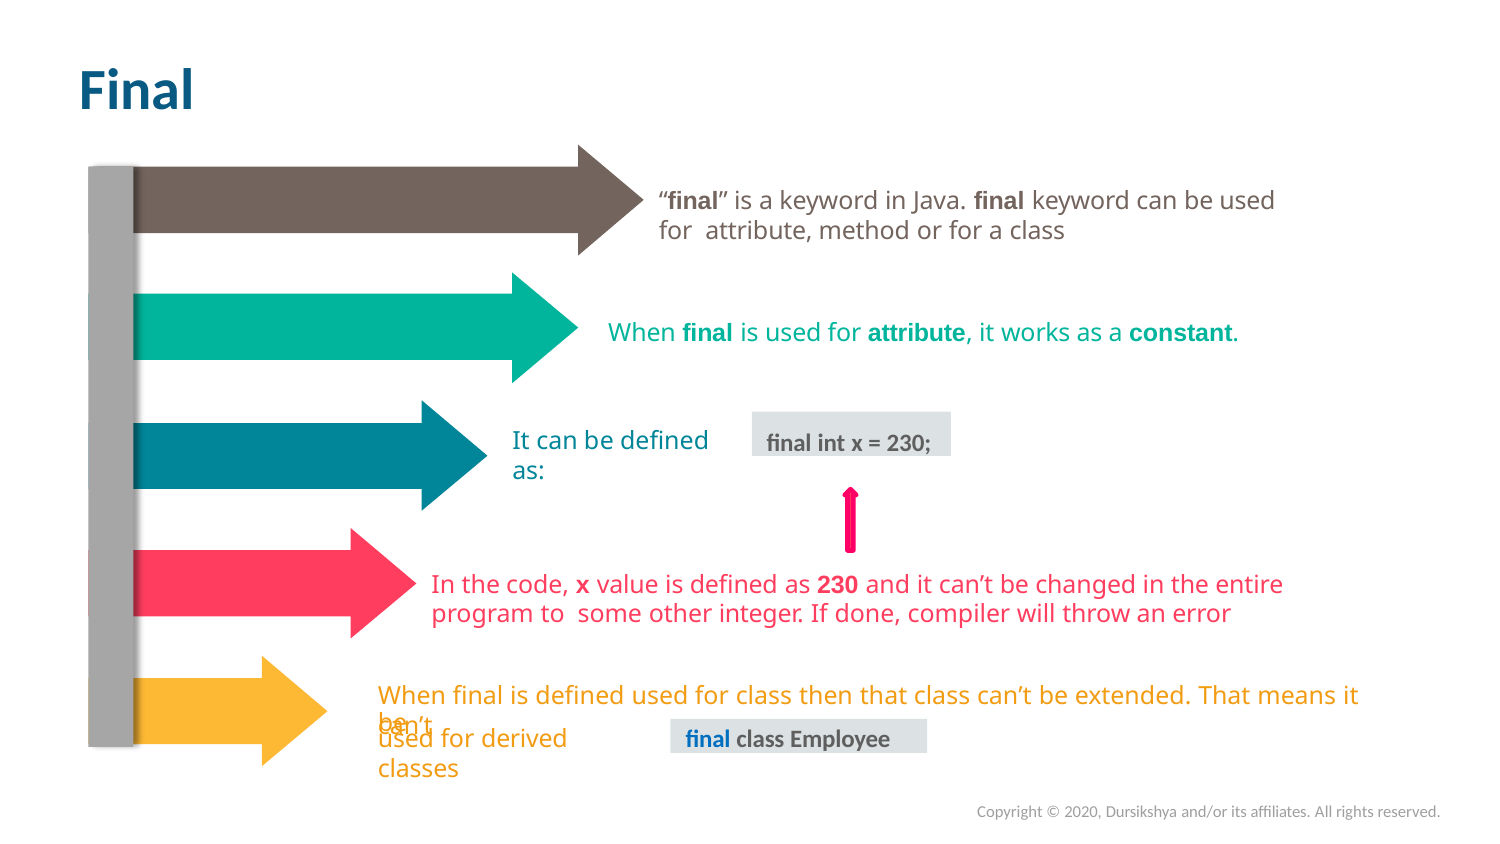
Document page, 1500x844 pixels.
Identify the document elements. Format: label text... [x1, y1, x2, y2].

text_box used for derived classes [375, 771, 647, 783]
text_box “final” is a keyword in Java. final keyword can be used for attribute, method or for a class When final is used for attribute, it works as a constant. [648, 181, 1303, 347]
text_box ﬁnal int x = 230; [751, 411, 951, 456]
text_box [841, 486, 859, 553]
text_box It can be defined as: [648, 422, 737, 485]
text_box ﬁnal class Employee [670, 718, 928, 753]
title Final [77, 49, 197, 193]
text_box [85, 144, 644, 767]
text_box In the code, x value is defined as 230 and it can’t be changed in the entire program to some other integer. If done, compiler will throw an error When final is defined used for class then that class can’t be extended. That means it can’t [648, 565, 1378, 740]
footer Copyright © 2020, Dursikshya and/or its affiliates. All rights reserved. [975, 800, 1452, 844]
